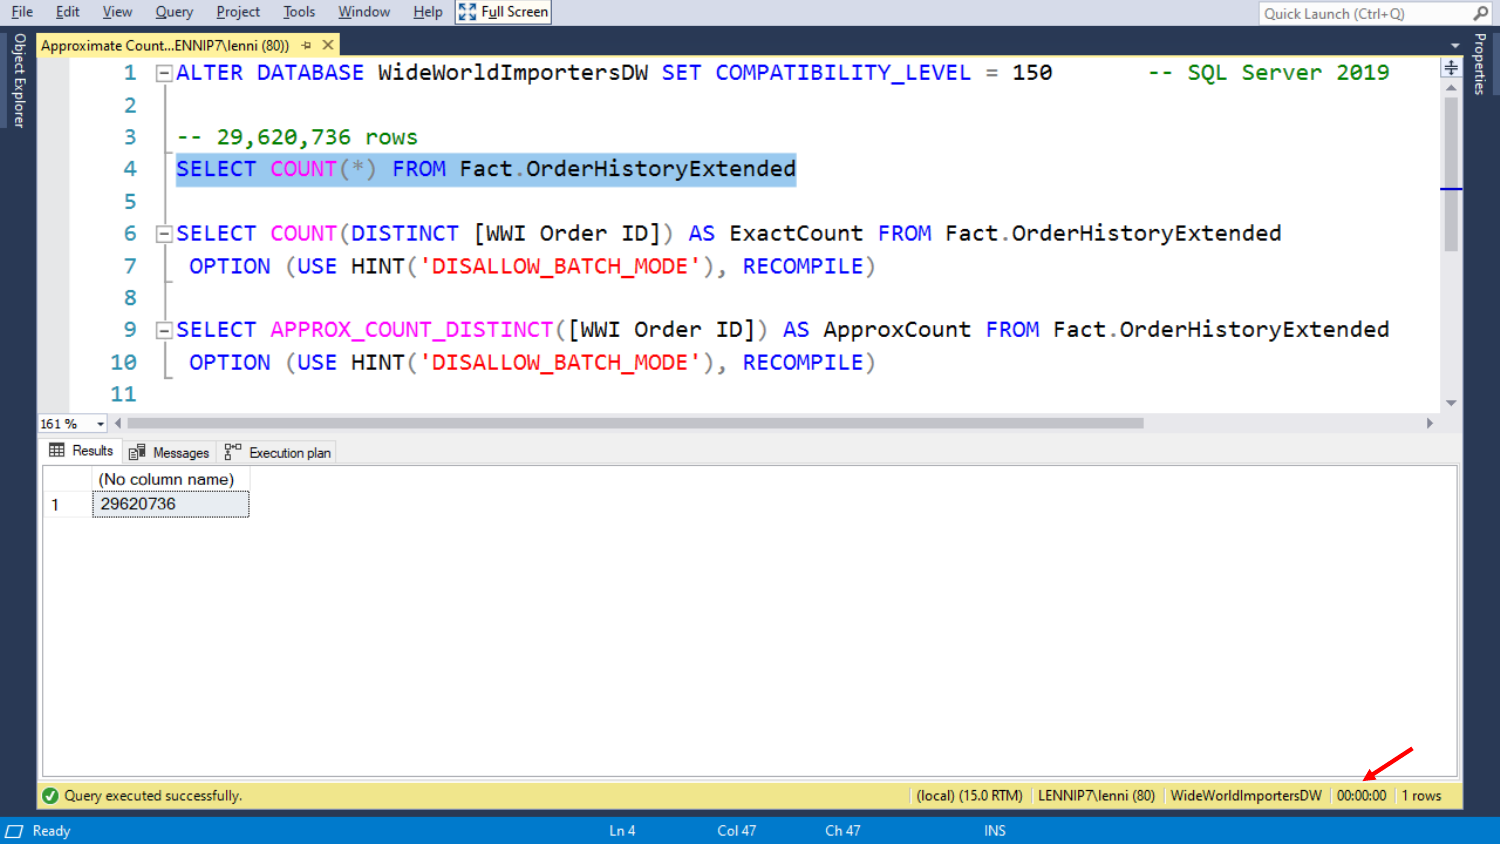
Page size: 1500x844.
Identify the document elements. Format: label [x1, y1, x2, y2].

picture [0, 0, 1500, 844]
text_box [1362, 748, 1413, 782]
